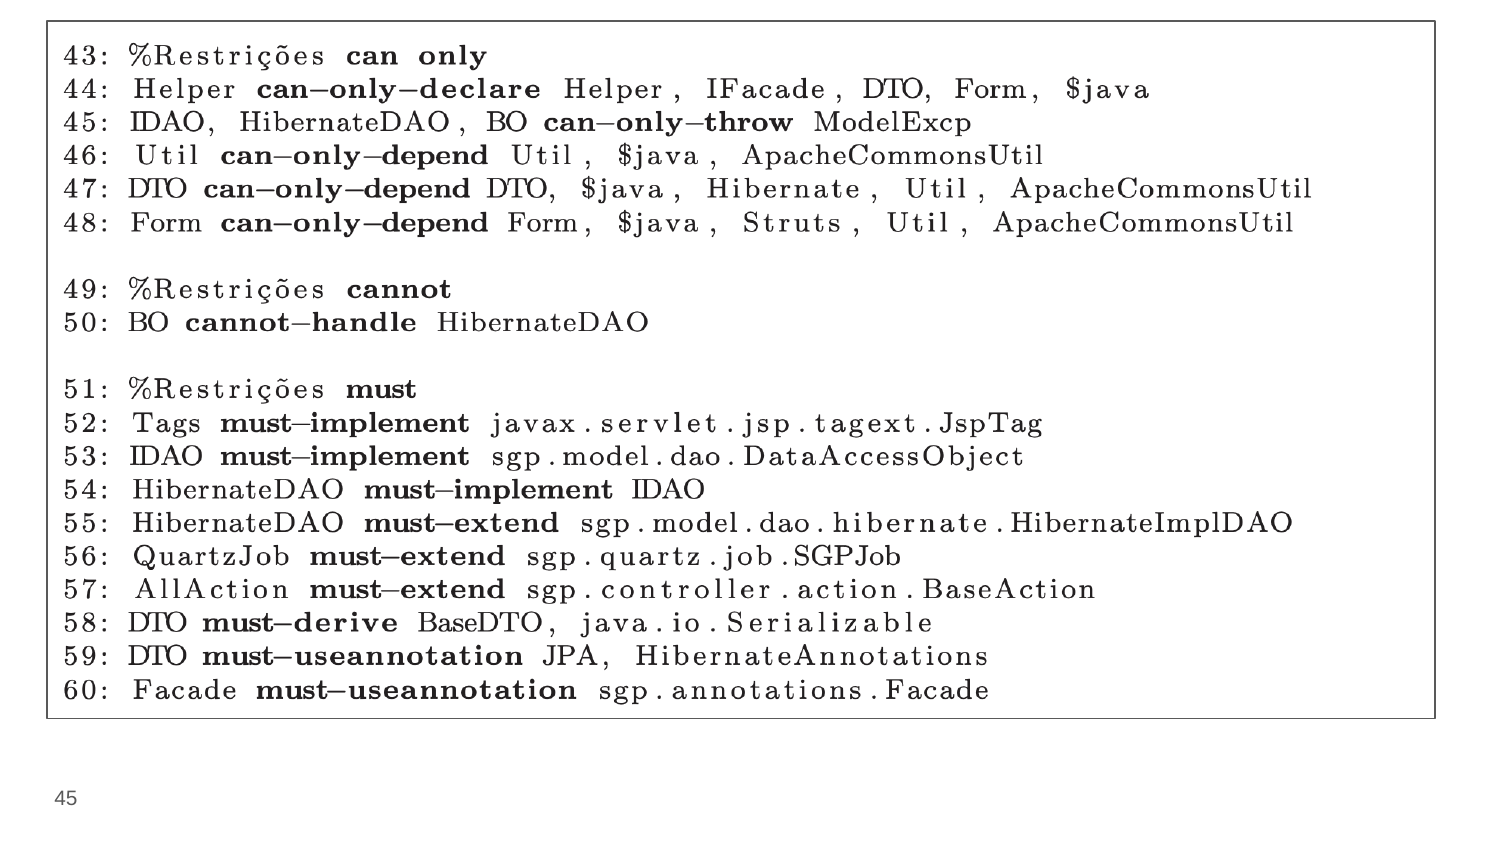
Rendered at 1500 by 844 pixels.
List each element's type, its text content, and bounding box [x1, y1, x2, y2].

picture [47, 21, 1435, 719]
text_box ‹#› [2, 764, 93, 830]
